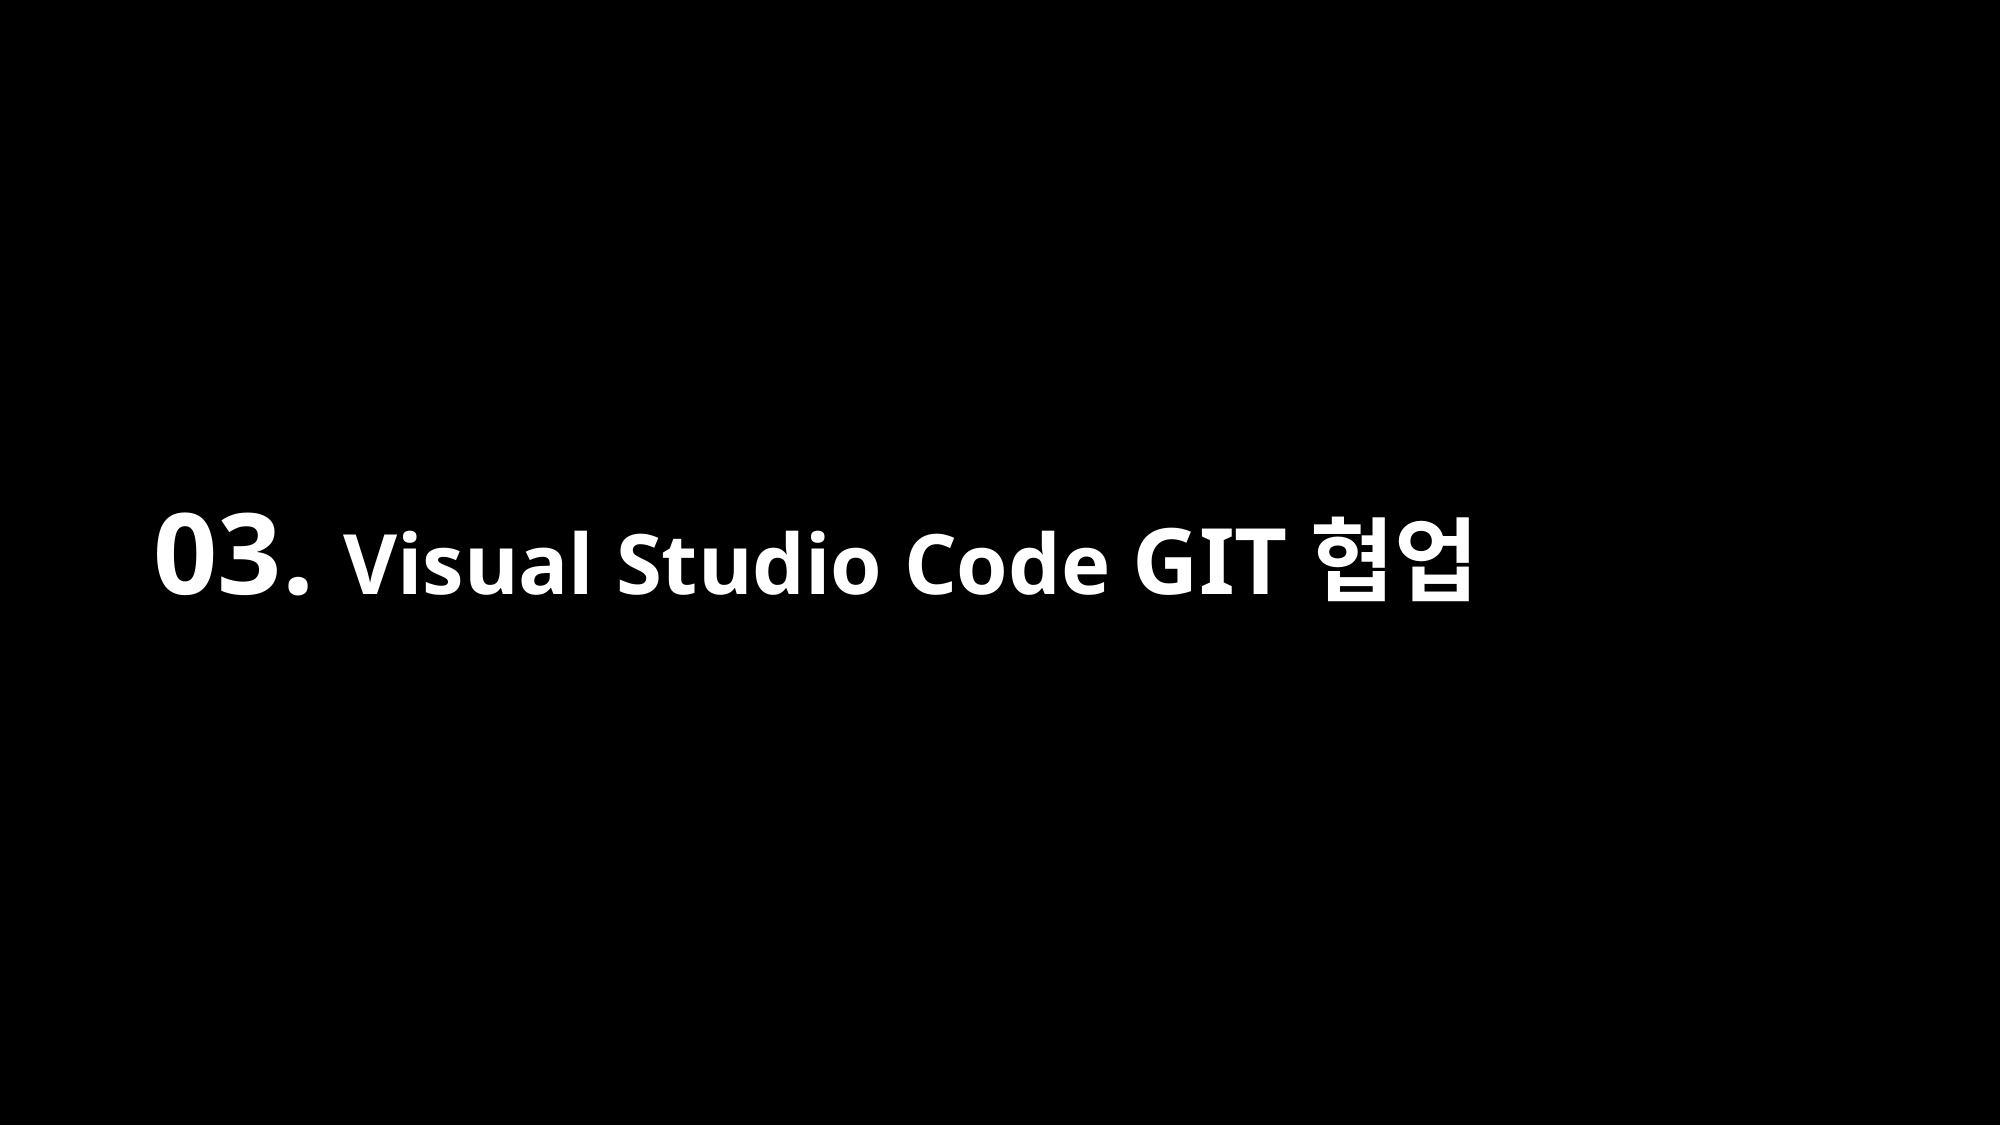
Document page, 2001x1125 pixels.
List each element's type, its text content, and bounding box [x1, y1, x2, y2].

text_box 03. Visual Studio Code GIT협업 [138, 474, 1712, 625]
